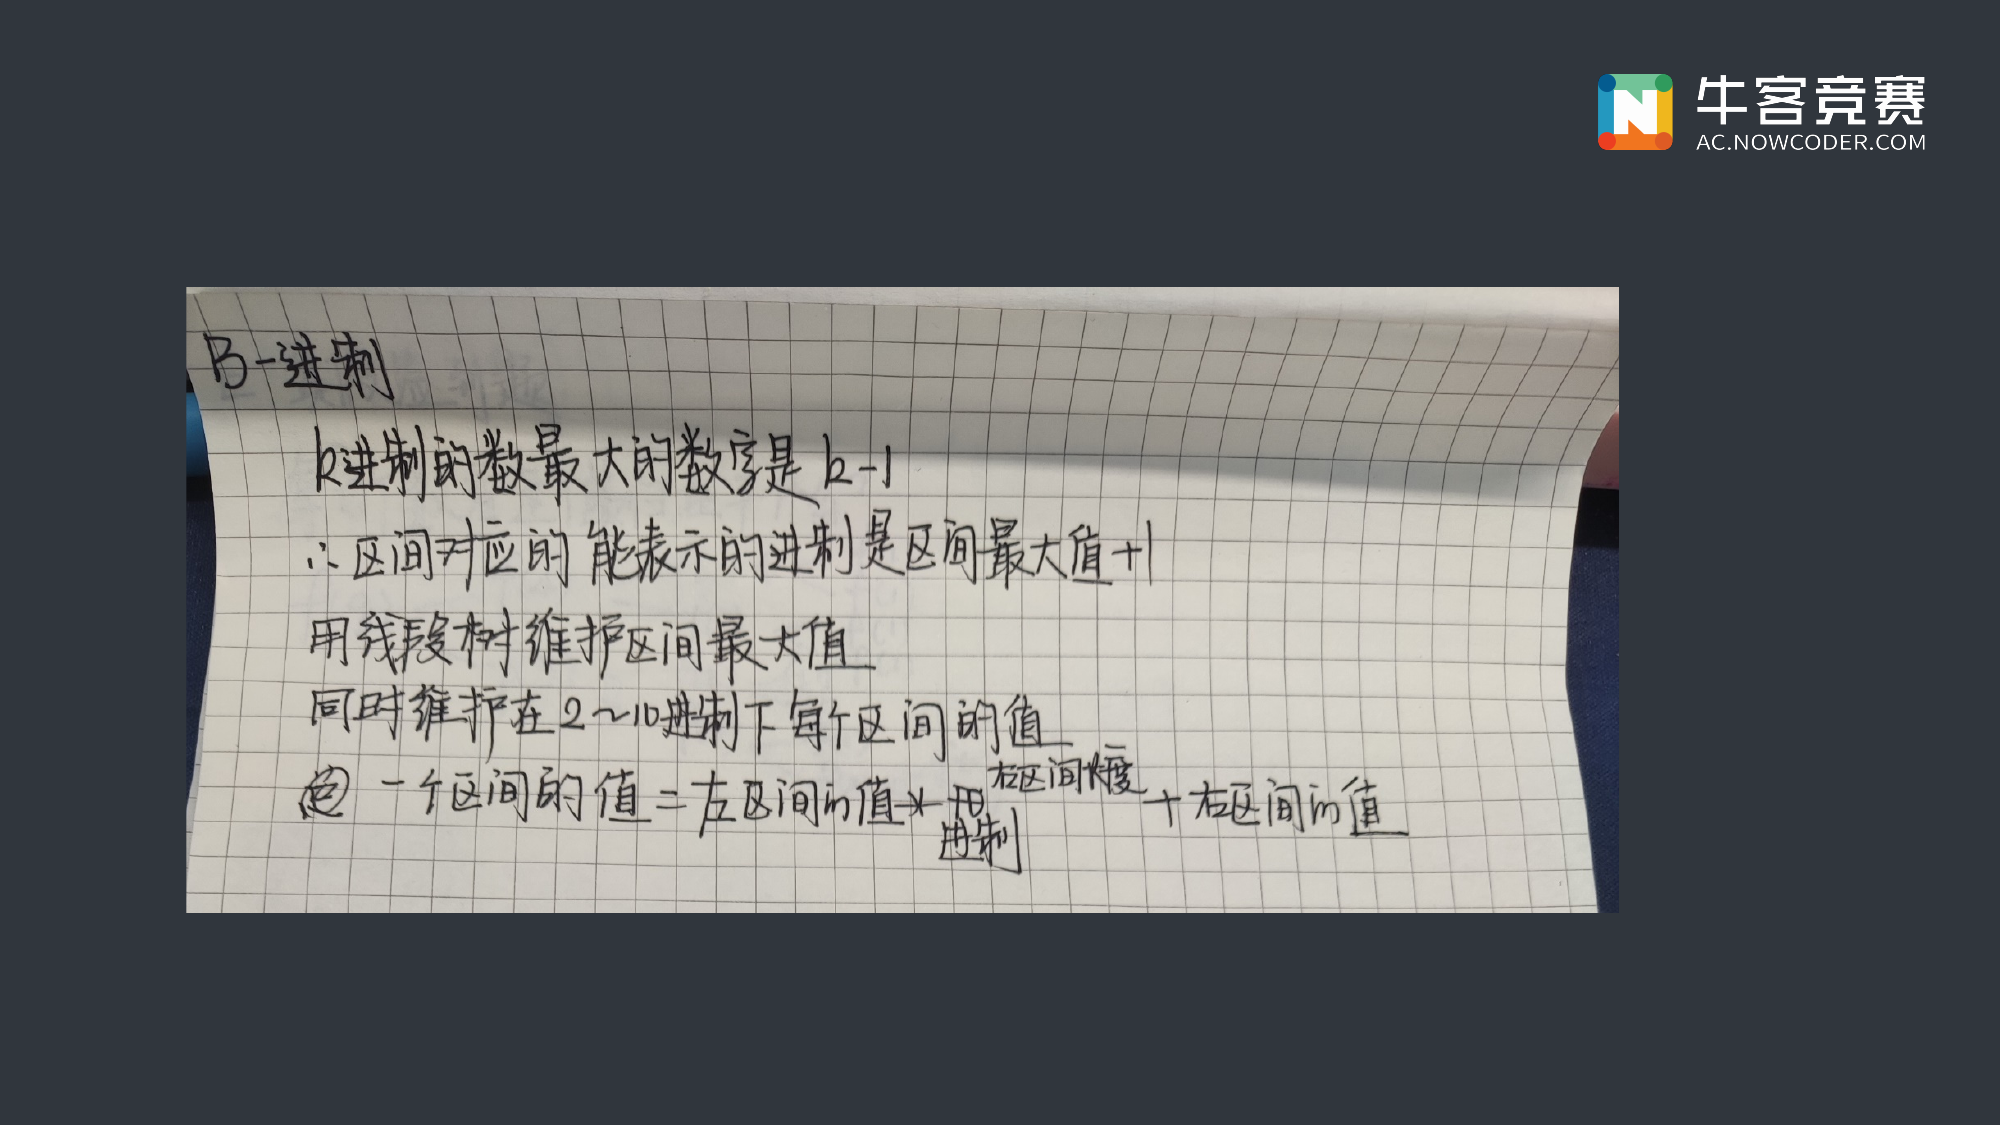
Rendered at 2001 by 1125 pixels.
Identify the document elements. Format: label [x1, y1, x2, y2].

picture [186, 287, 1619, 913]
title [137, 59, 1863, 278]
picture [1863, 74, 1925, 150]
